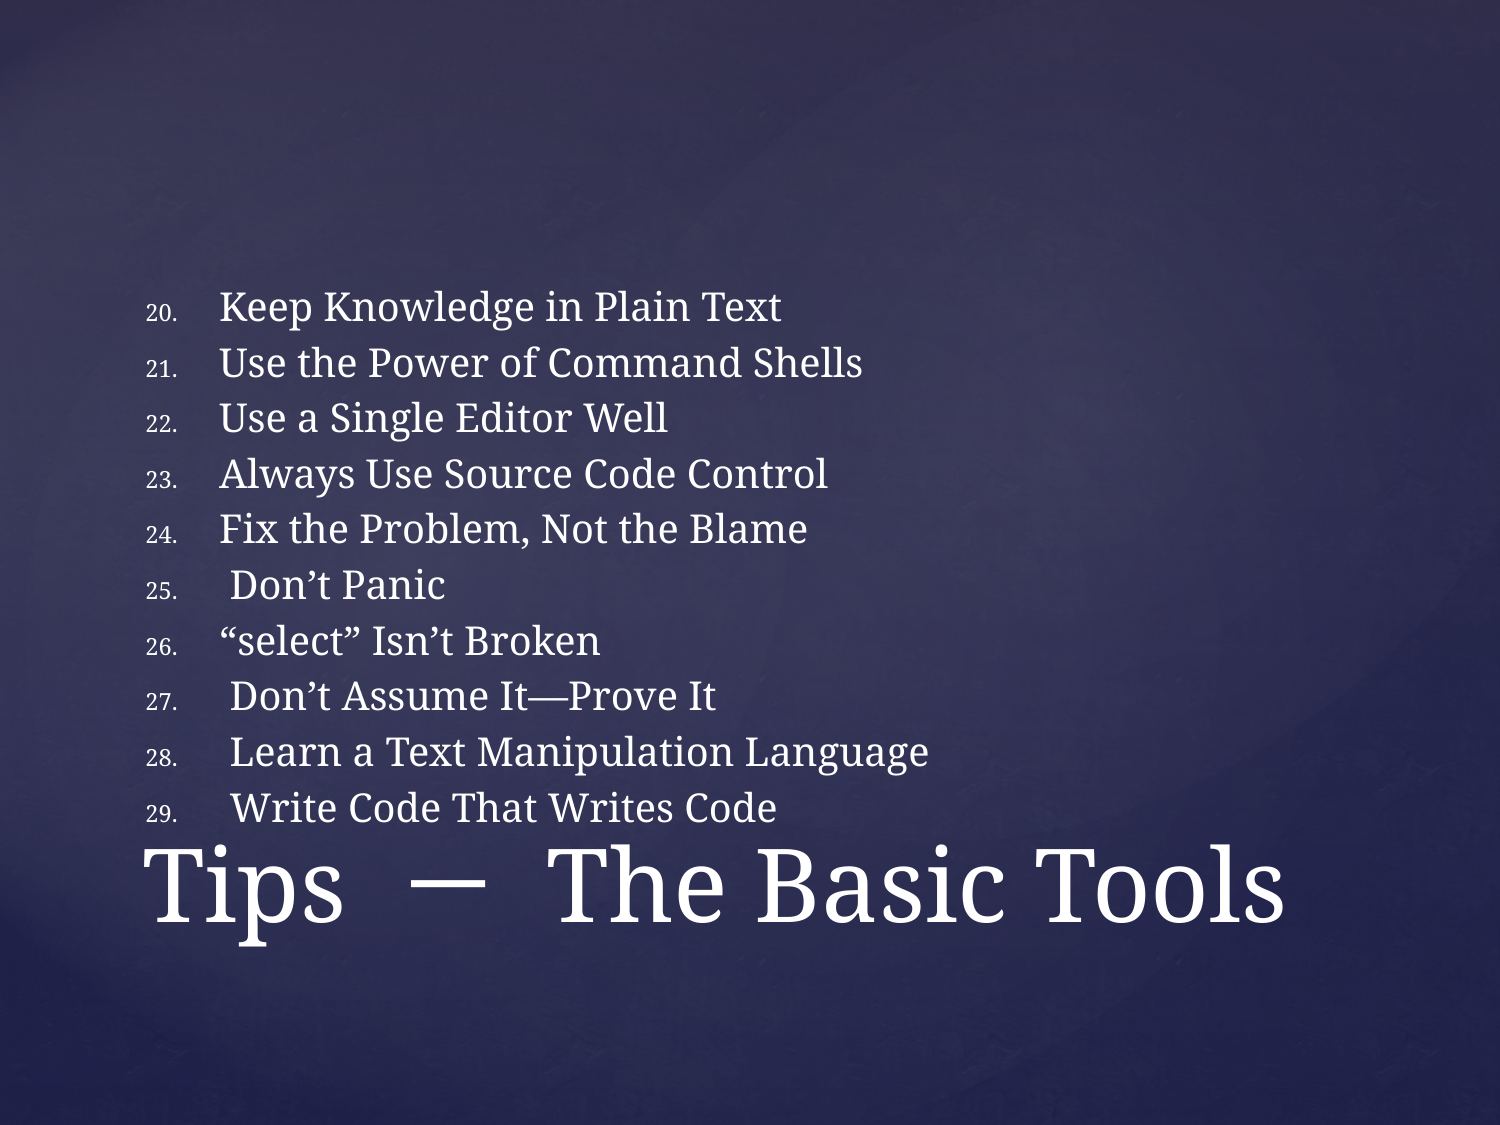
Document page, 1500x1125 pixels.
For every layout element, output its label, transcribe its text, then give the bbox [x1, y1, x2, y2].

title Tips － The Basic Tools [127, 800, 1365, 950]
list Keep Knowledge in Plain Text Use the Power of Command Shells Use a Single Editor Well Always Use Source Code Control Fix the Problem, Not the Blame Don’t Panic “select” Isn’t Broken Don’t Assume It—Prove It Learn a Text Manipulation Language Write Code That Writes Code [127, 107, 1350, 800]
